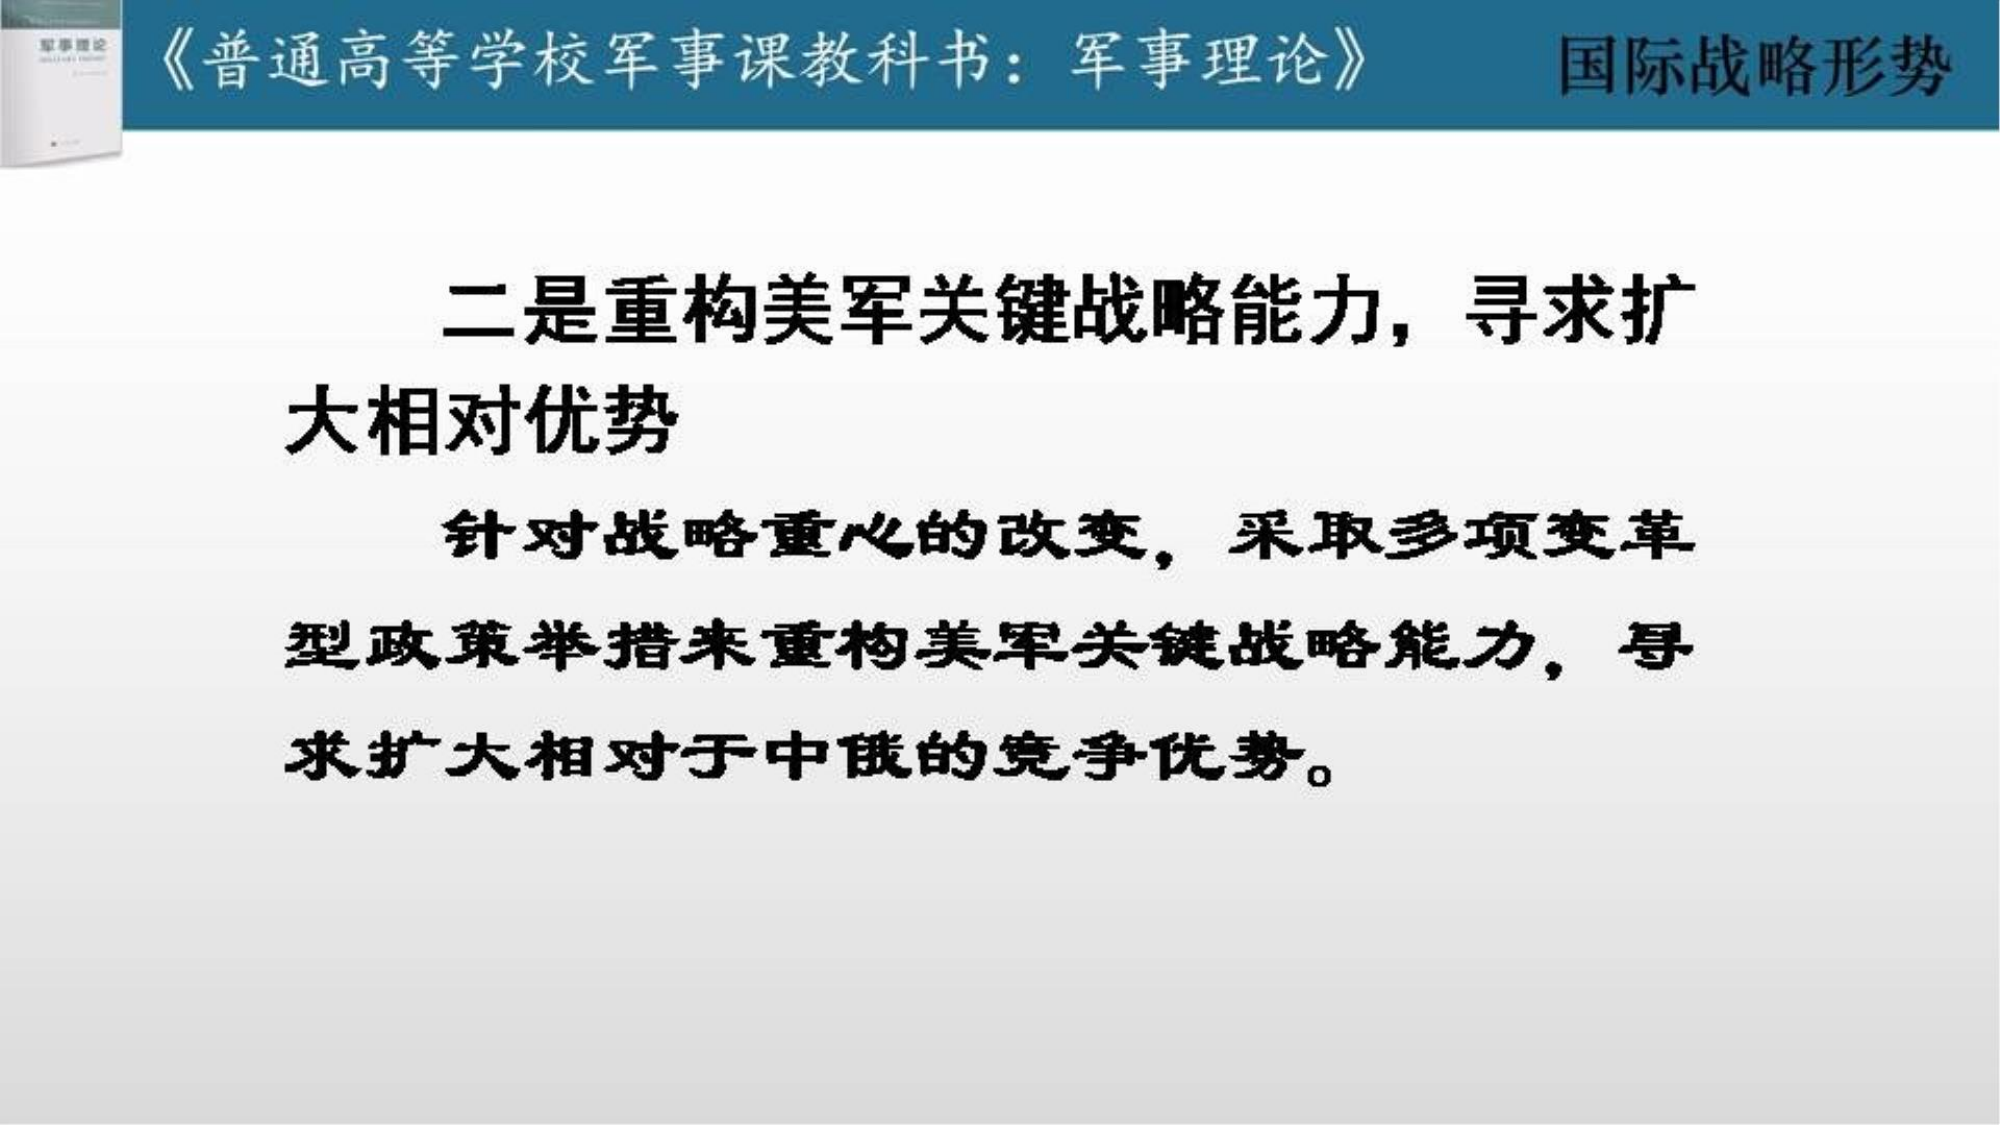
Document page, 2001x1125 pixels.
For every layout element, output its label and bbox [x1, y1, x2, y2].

text_box [0, 0, 2000, 1125]
